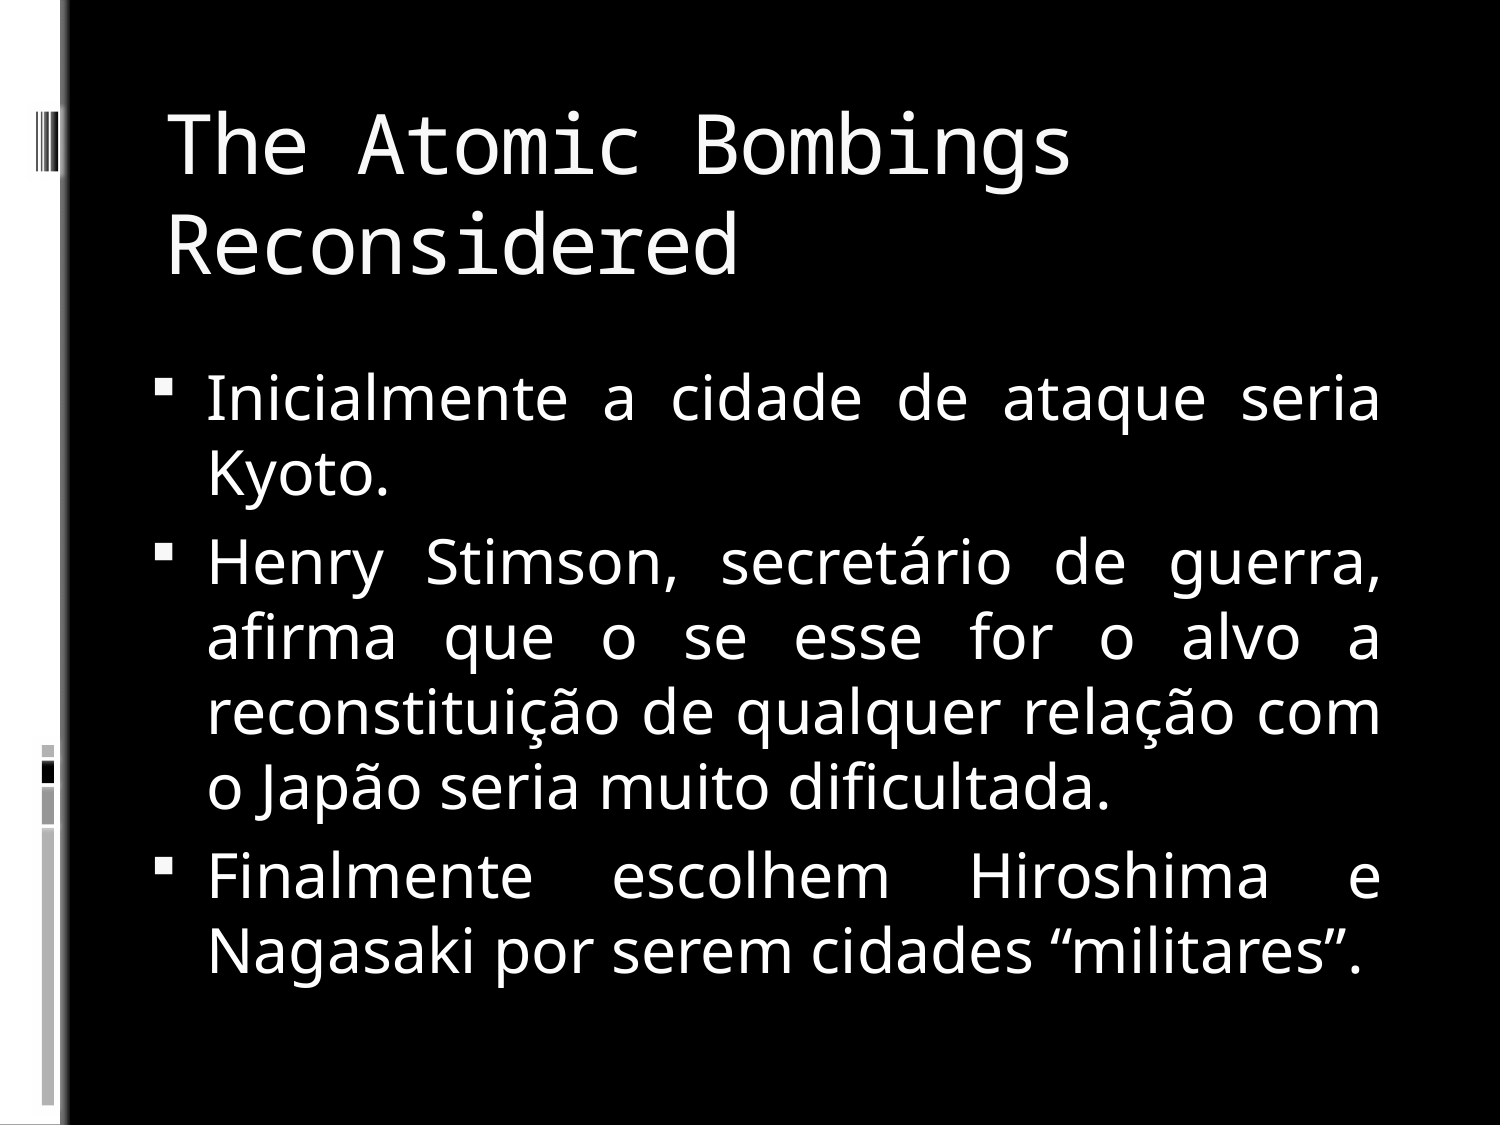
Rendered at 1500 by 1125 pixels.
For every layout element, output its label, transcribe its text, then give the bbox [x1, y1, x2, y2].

title The Atomic Bombings Reconsidered [150, 84, 1425, 235]
list Inicialmente a cidade de ataque seria Kyoto. Henry Stimson, secretário de guerra, afirma que o se esse for o alvo a reconstituição de qualquer relação com o Japão seria muito dificultada. Finalmente escolhem Hiroshima e Nagasaki por serem cidades “militares”. [123, 349, 1400, 965]
